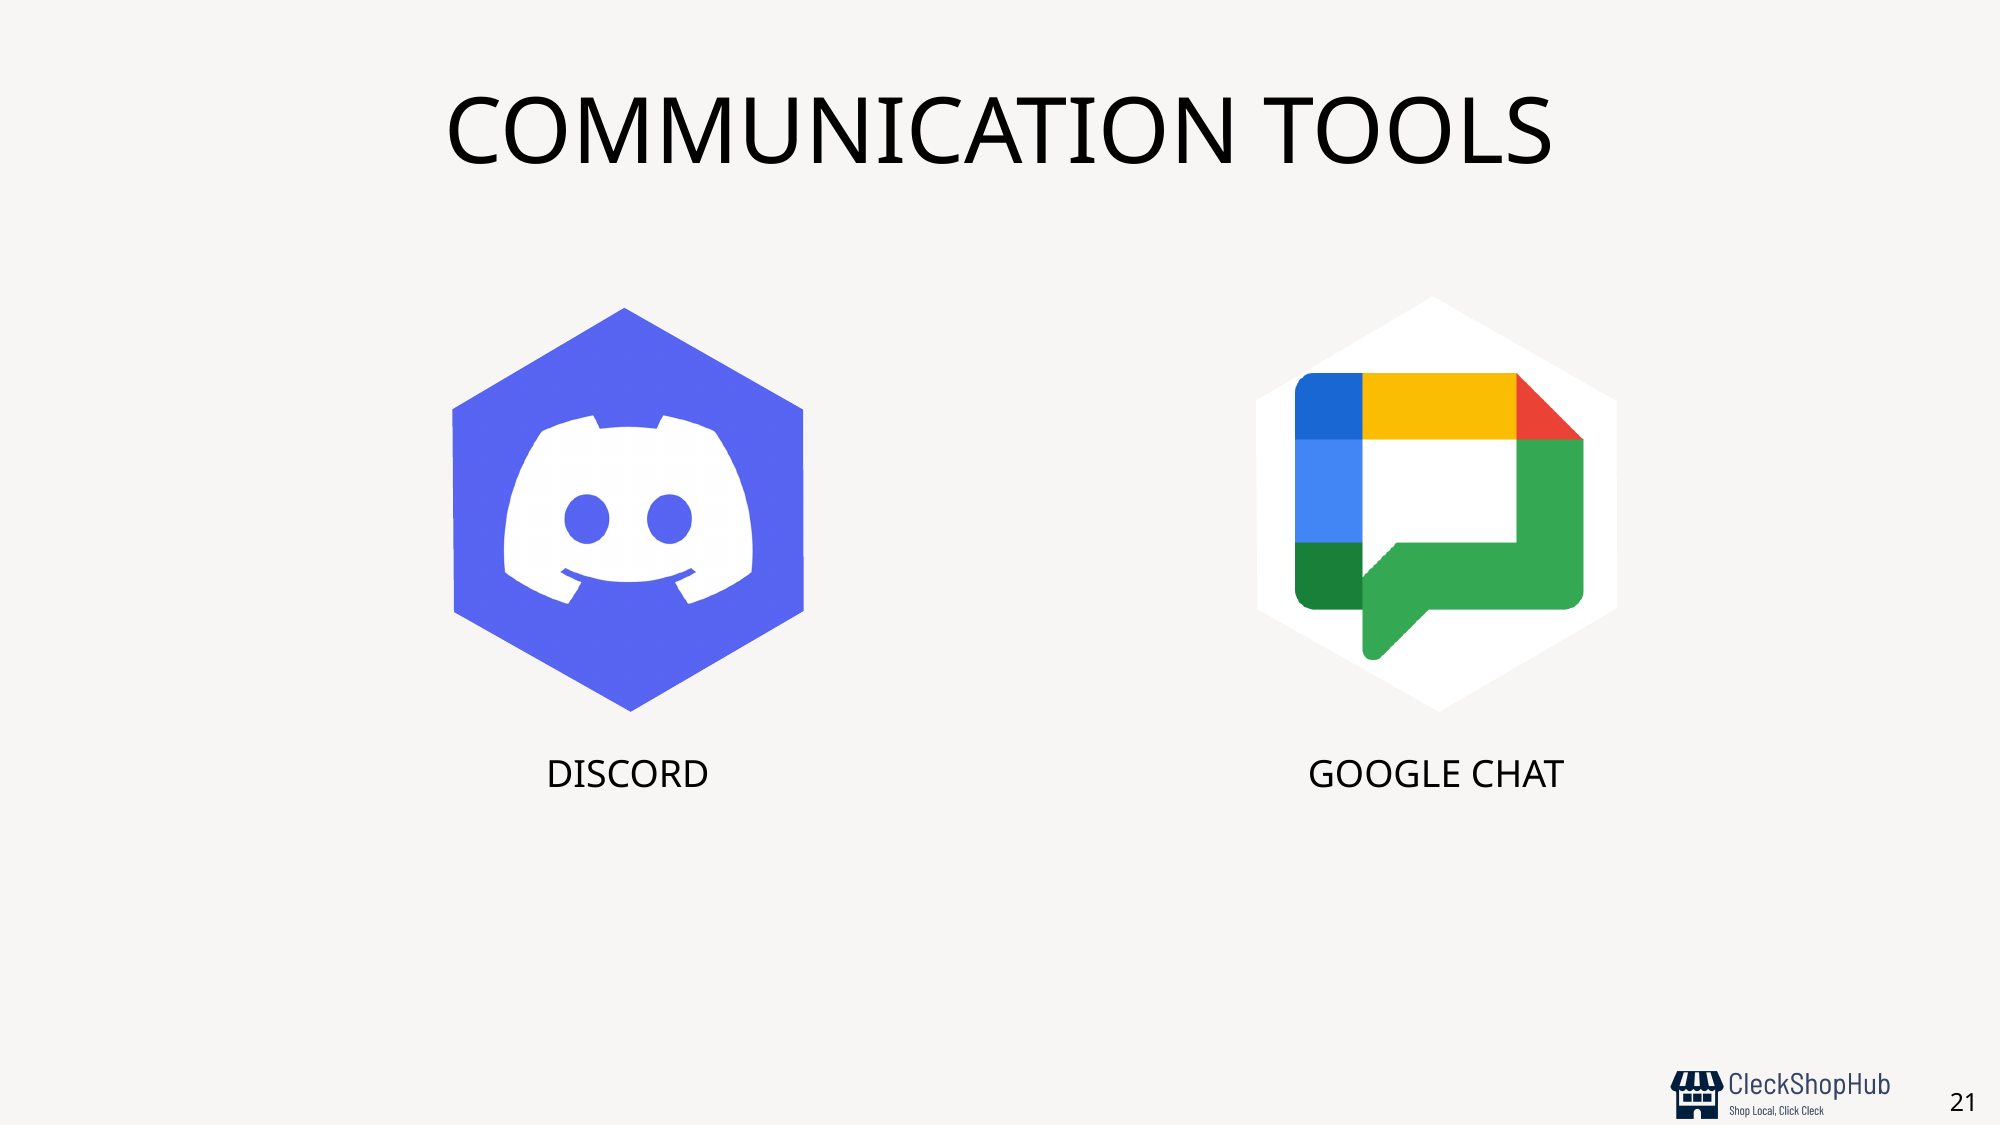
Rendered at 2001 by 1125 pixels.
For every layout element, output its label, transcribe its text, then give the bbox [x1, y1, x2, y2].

text_box DISCORD [340, 742, 916, 803]
picture [1255, 296, 1618, 712]
text_box COMMUNICATION TOOLS [255, 64, 1745, 190]
picture [452, 307, 804, 712]
text_box 21 [1935, 1079, 2000, 1125]
picture [1670, 1071, 1890, 1119]
text_box GOOGLE CHAT [1149, 742, 1724, 848]
